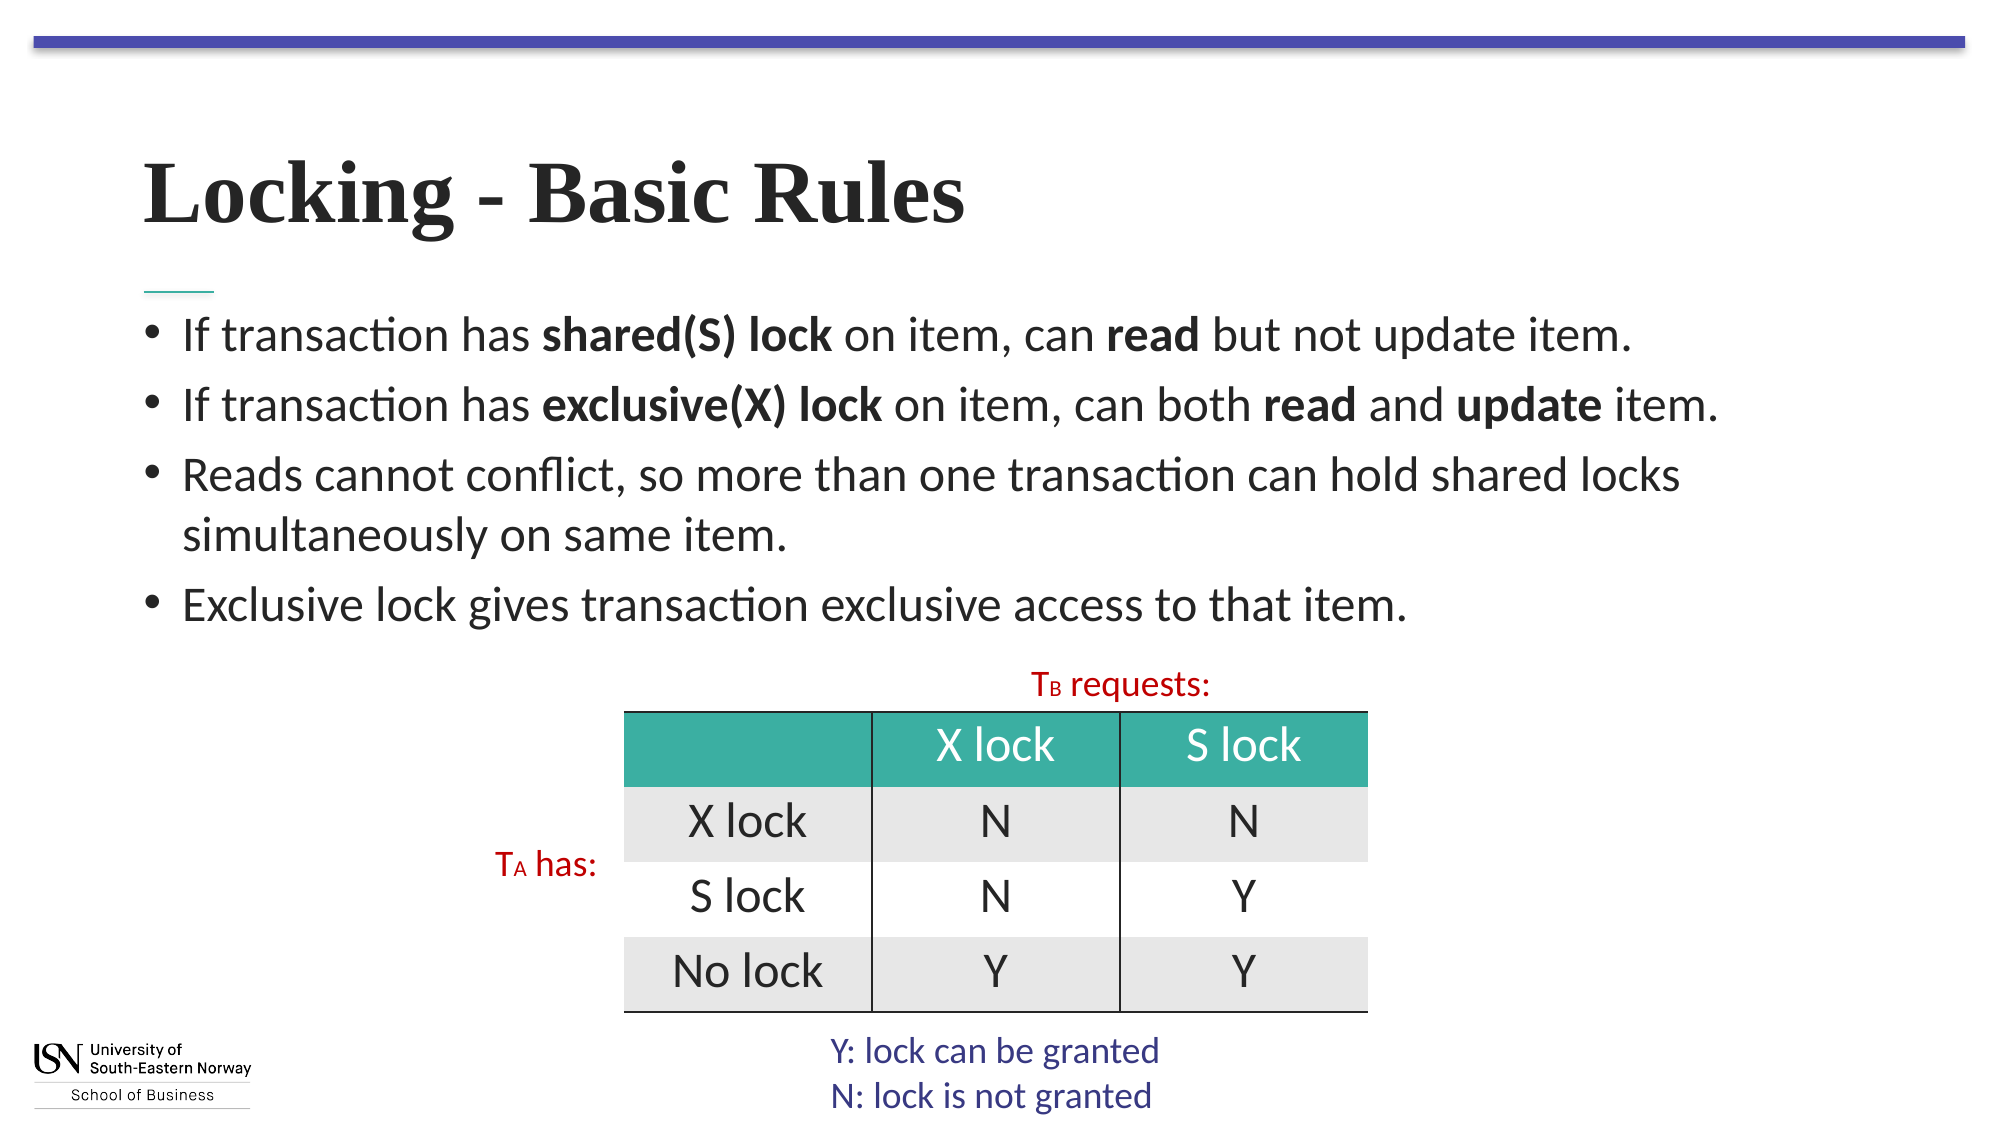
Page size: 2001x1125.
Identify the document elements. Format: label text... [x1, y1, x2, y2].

table_cell N [873, 862, 1119, 937]
table_cell Y [1121, 862, 1368, 937]
table_header X lock [873, 713, 1119, 787]
text_box TB requests: [1016, 651, 1435, 711]
table_header S lock [1121, 713, 1368, 787]
text_box Y: lock can be granted N: lock is not granted [815, 1018, 1176, 1124]
table_cell Y [873, 937, 1119, 1011]
list If transaction has shared(S) lock on item, can read but not update item. If transaction has exclusive(X) lock on item, can both read and update item. Reads cannot conflict, so more than one transaction can hold shared locks simultaneously on same item. Exclusive lock gives transaction exclusive access to that item. [128, 301, 1885, 925]
table_cell N [873, 787, 1119, 862]
table_header [624, 713, 871, 787]
picture [16, 1025, 274, 1125]
table_cell X lock [624, 787, 871, 862]
text_box TA has: [480, 831, 624, 892]
table_cell Y [1121, 937, 1368, 1011]
table_cell N [1121, 787, 1368, 862]
title Locking - Basic Rules [143, 93, 1885, 282]
table_cell No lock [624, 937, 871, 1011]
table_cell S lock [624, 862, 871, 937]
